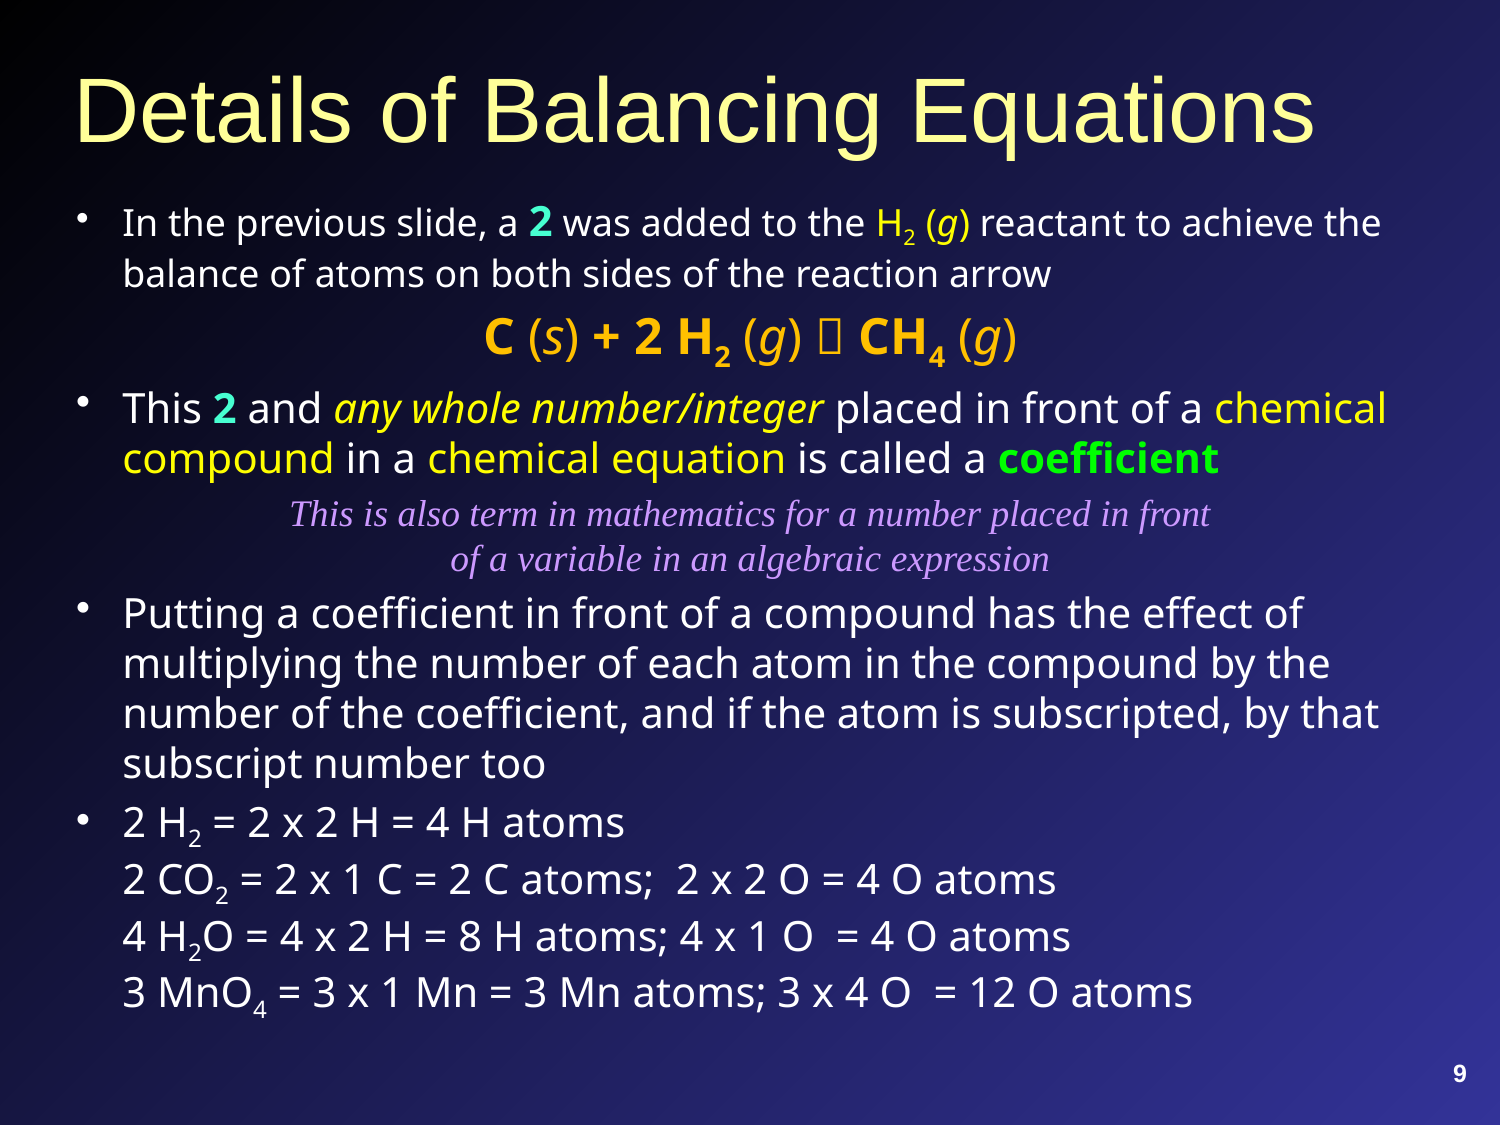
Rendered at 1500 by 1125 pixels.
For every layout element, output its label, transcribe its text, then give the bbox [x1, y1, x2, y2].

list In the previous slide, a 2 was added to the H2 (g) reactant to achieve the balance of atoms on both sides of the reaction arrow C (s) + 2 H2 (g)  CH4 (g) This 2 and any whole number/integer placed in front of a chemical compound in a chemical equation is called a coefficient This is also term in mathematics for a number placed in front of a variable in an algebraic expression Putting a coefficient in front of a compound has the effect of multiplying the number of each atom in the compound by the number of the coefficient, and if the atom is subscripted, by that subscript number too 2 H2 = 2 x 2 H = 4 H atoms 2 CO2 = 2 x 1 C = 2 C atoms; 2 x 2 O = 4 O atoms 4 H2O = 4 x 2 H = 8 H atoms; 4 x 1 O = 4 O atoms 3 MnO4 = 3 x 1 Mn = 3 Mn atoms; 3 x 4 O = 12 O atoms [60, 186, 1441, 1067]
slide_number 9 [1144, 1042, 1482, 1103]
title Details of Balancing Equations [58, 42, 1441, 170]
